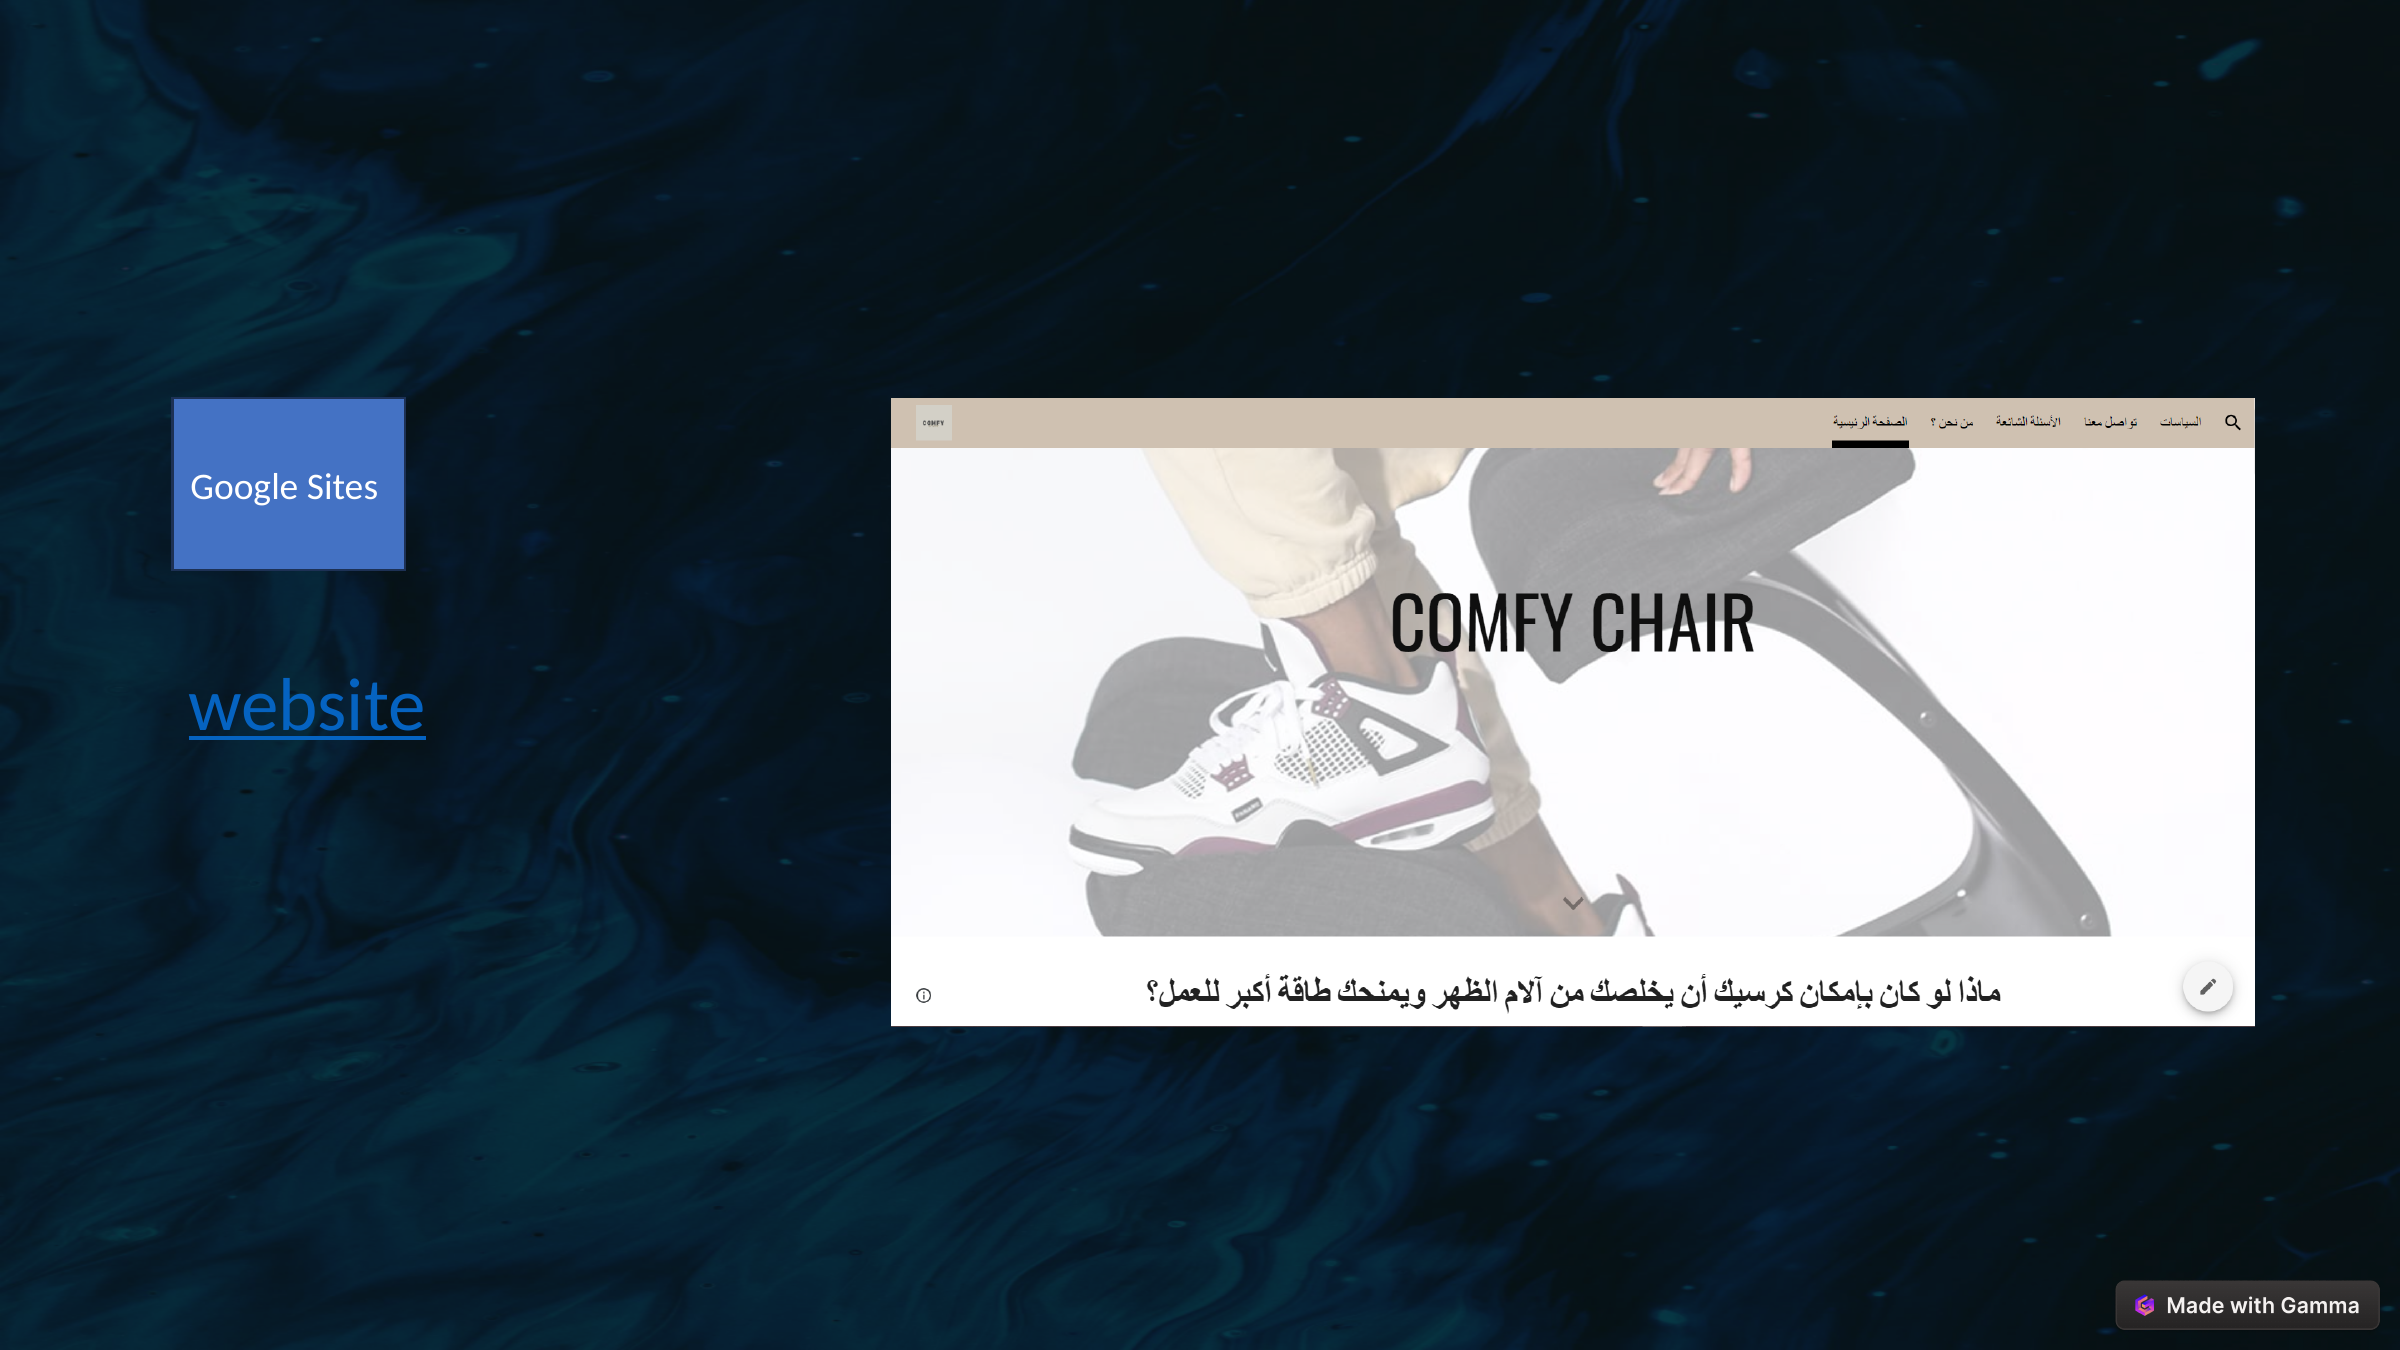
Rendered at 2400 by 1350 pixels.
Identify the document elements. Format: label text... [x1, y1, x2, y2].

picture [0, 0, 2400, 1350]
text_box website [173, 648, 624, 754]
text_box Google Sites [171, 397, 406, 571]
